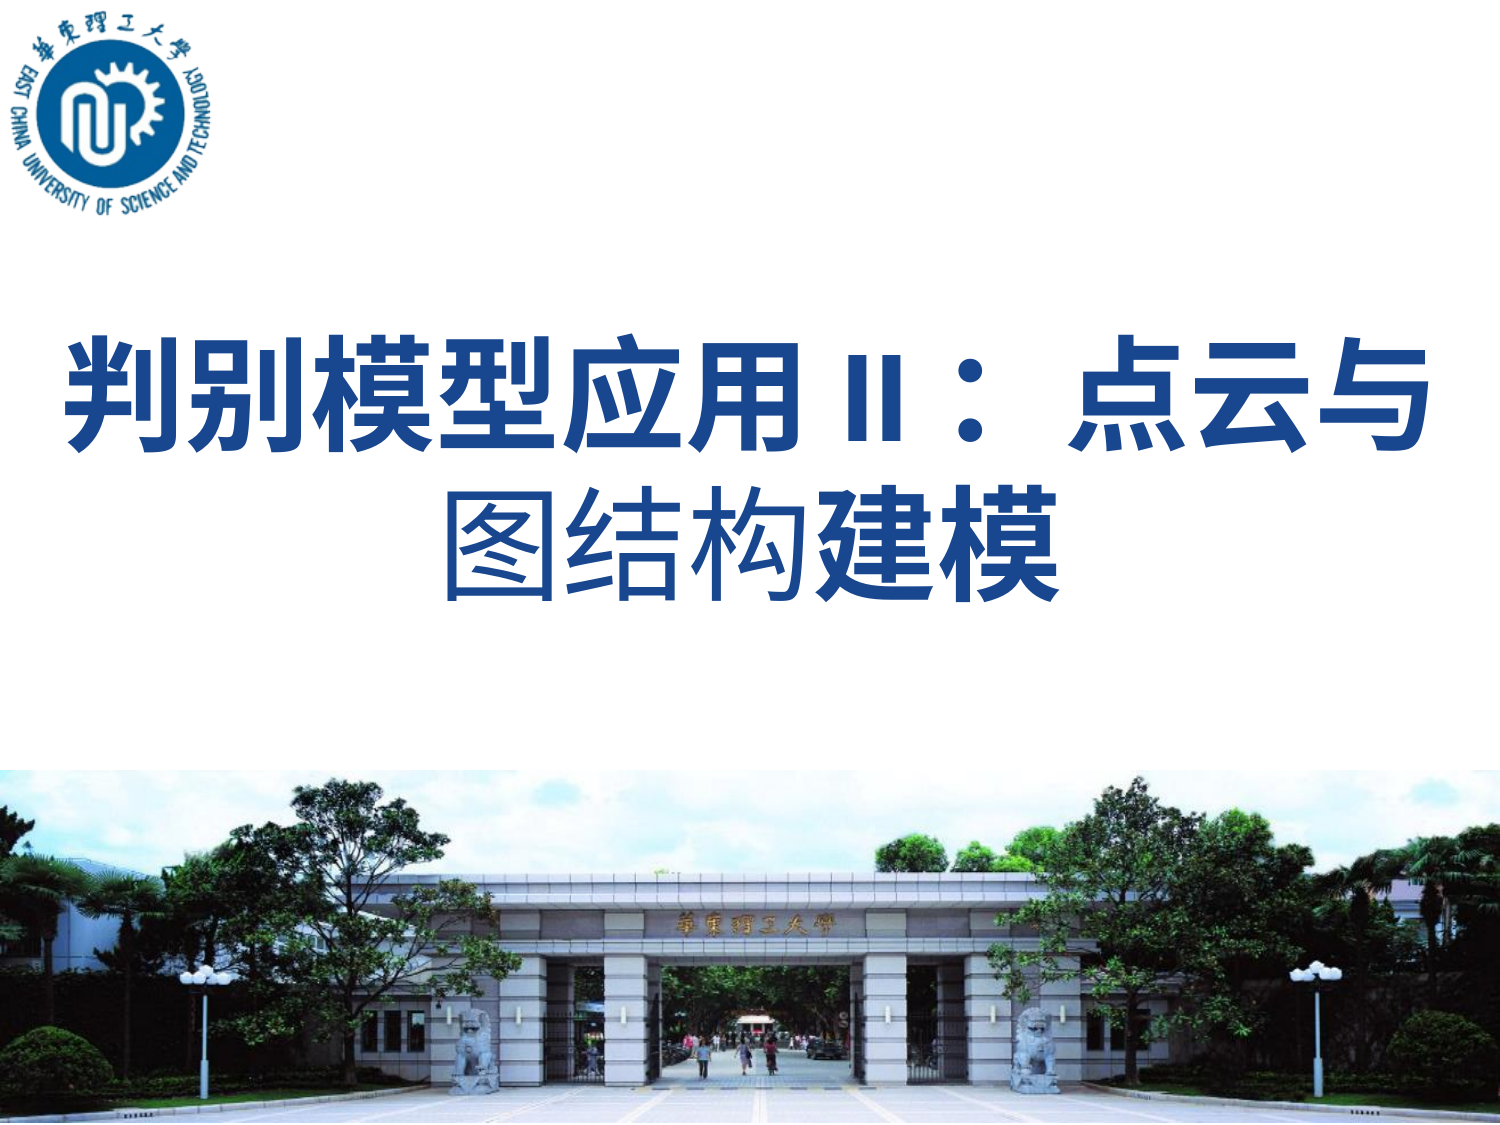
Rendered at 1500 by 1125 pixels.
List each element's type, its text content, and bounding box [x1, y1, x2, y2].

picture [10, 10, 213, 217]
text_box 判别模型应用II：点云与图结构建模 [5, 308, 1495, 624]
picture [0, 770, 1500, 1124]
